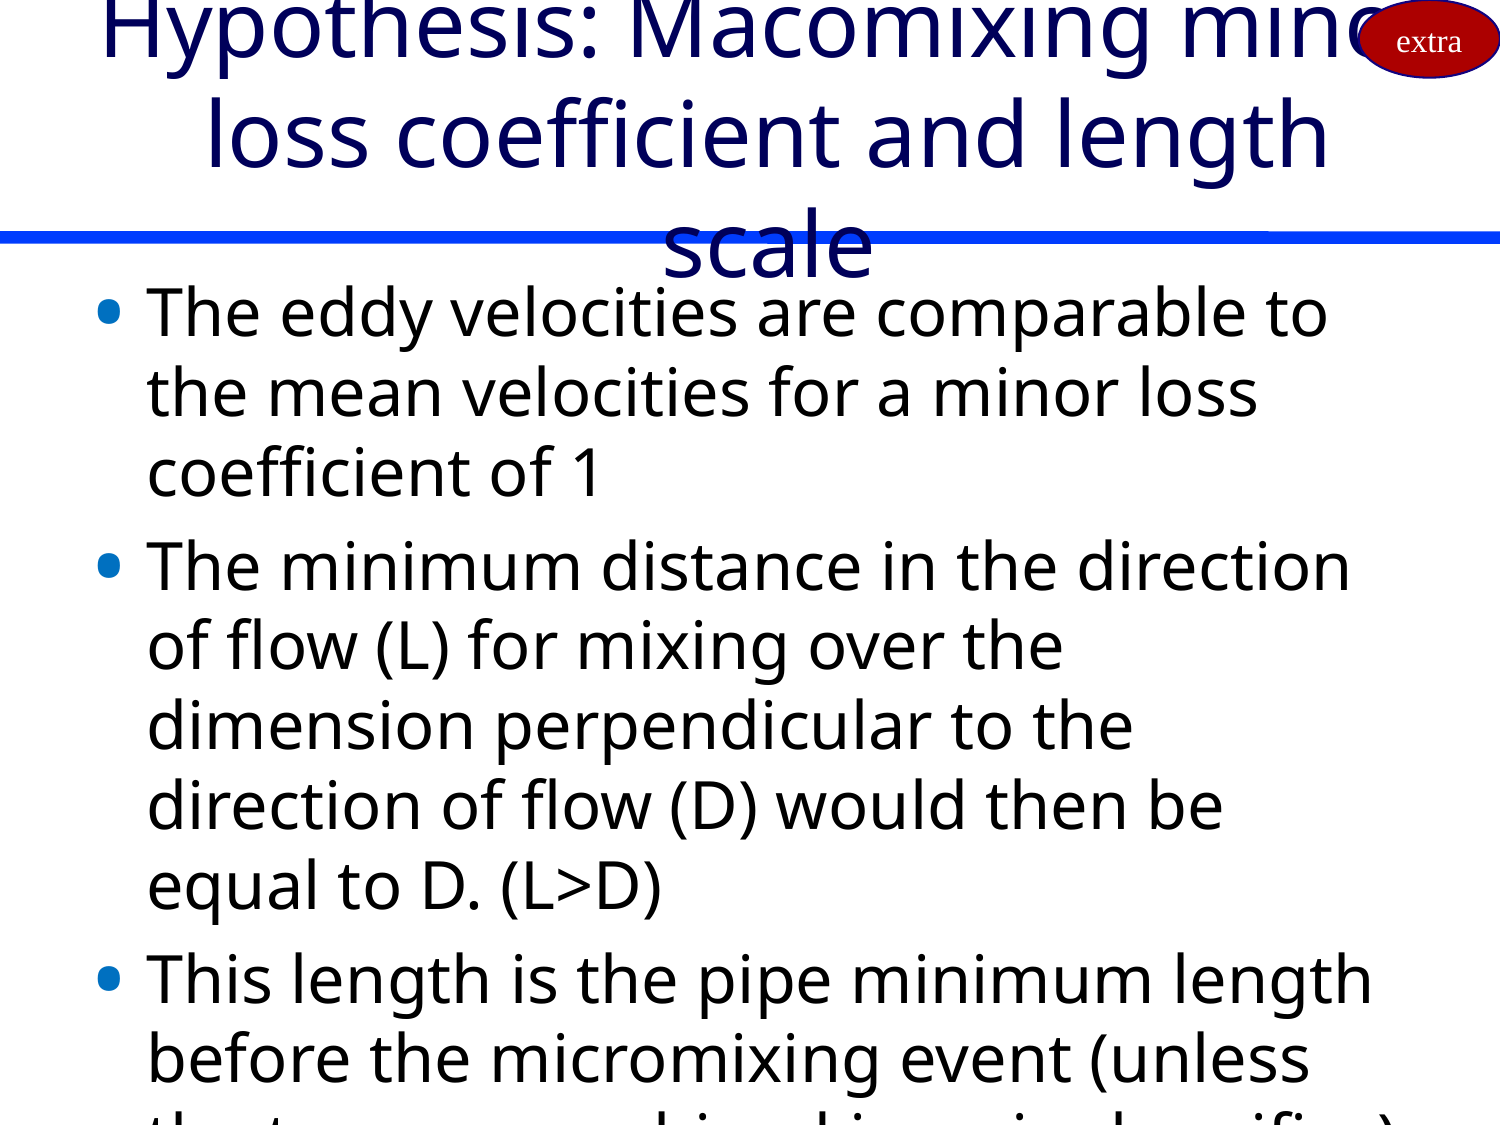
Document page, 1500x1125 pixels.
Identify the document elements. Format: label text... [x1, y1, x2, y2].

list The eddy velocities are comparable to the mean velocities for a minor loss coefficient of 1 The minimum distance in the direction of flow (L) for mixing over the dimension perpendicular to the direction of flow (D) would then be equal to D. (L>D) This length is the pipe minimum length before the micromixing event (unless the two are combined in a single orifice) [74, 262, 1426, 1006]
text_box extra [1358, 0, 1500, 78]
title Hypothesis: Macomixing minor loss coefficient and length scale [75, 37, 1463, 225]
